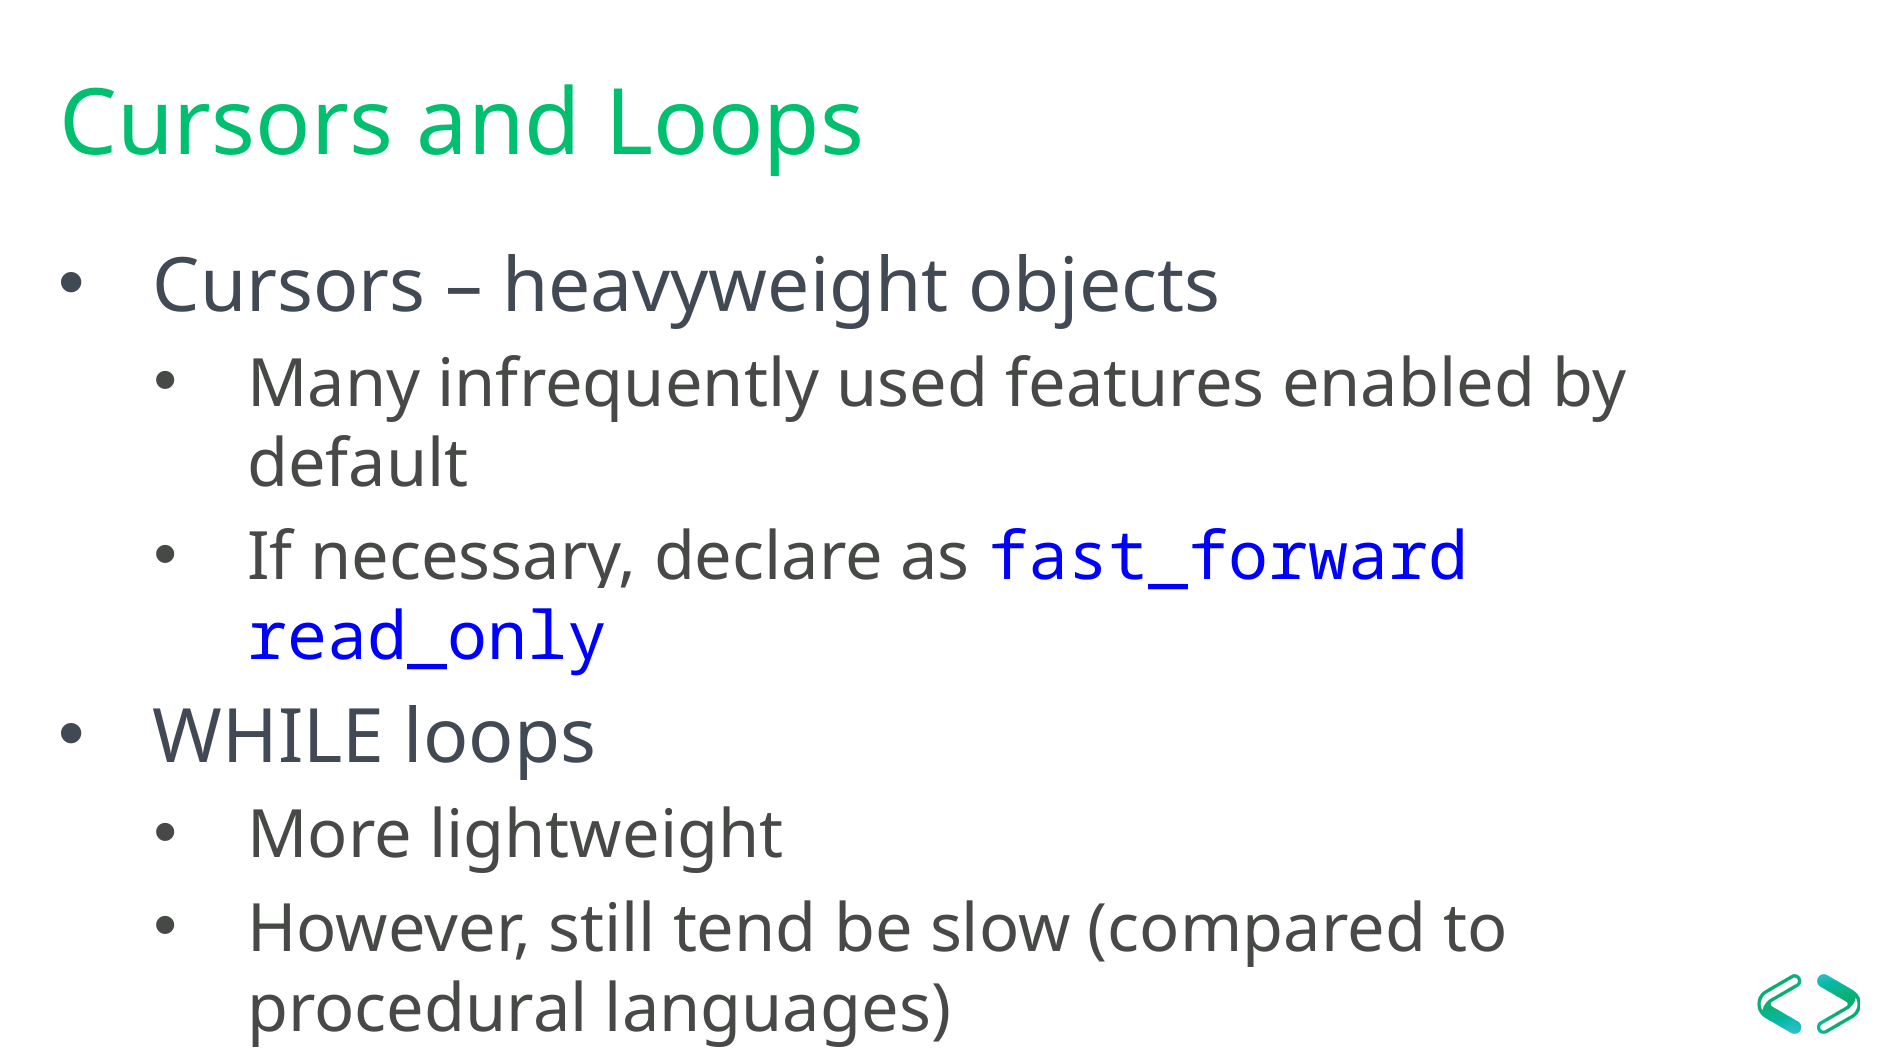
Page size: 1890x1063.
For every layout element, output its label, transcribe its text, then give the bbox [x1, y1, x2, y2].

title Cursors and Loops [59, 59, 1831, 178]
list Cursors – heavyweight objects Many infrequently used features enabled by default If necessary, declare as fast_forward read_only WHILE loops More lightweight However, still tend be slow (compared to procedural languages) [59, 236, 1831, 1004]
